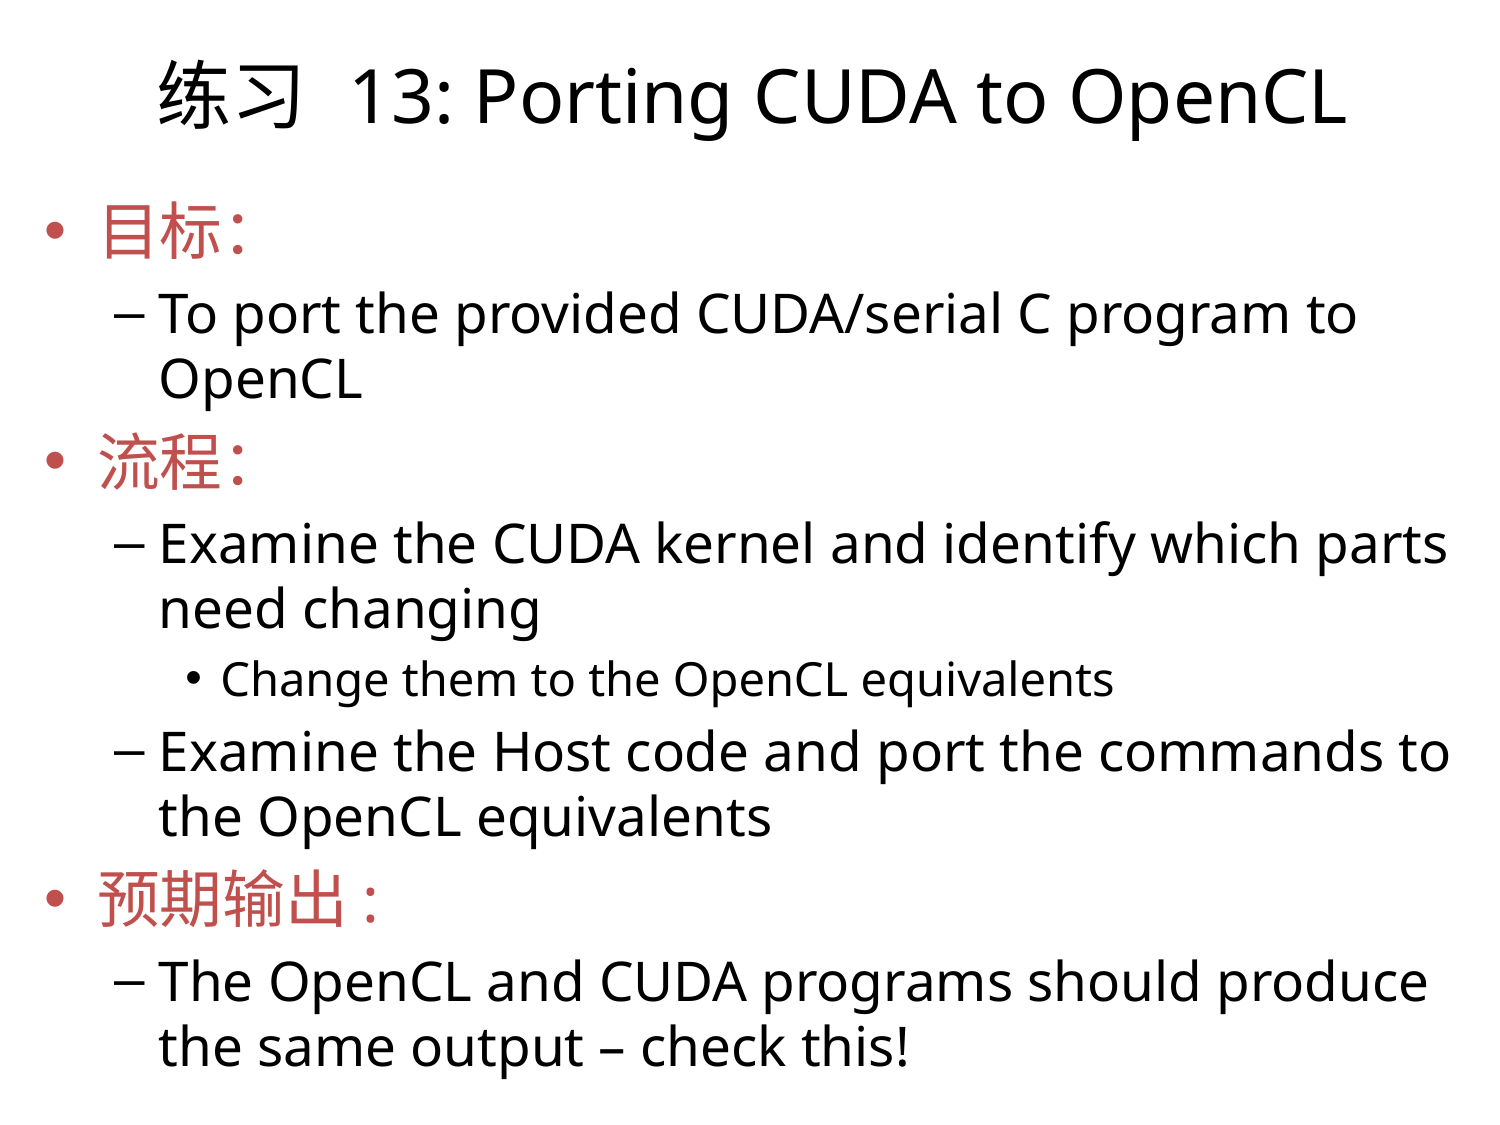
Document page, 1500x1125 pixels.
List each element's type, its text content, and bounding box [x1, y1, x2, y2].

text_box 练习 13: Porting CUDA to OpenCL [5, 0, 1500, 188]
text_box 目标： To port the provided CUDA/serial C program to OpenCL 流程： Examine the CUDA kernel and identify which parts need changing Change them to the OpenCL equivalents Examine the Host code and port the commands to the OpenCL equivalents 预期输出: The OpenCL and CUDA programs should produce the same output – check this! [29, 184, 1471, 1094]
